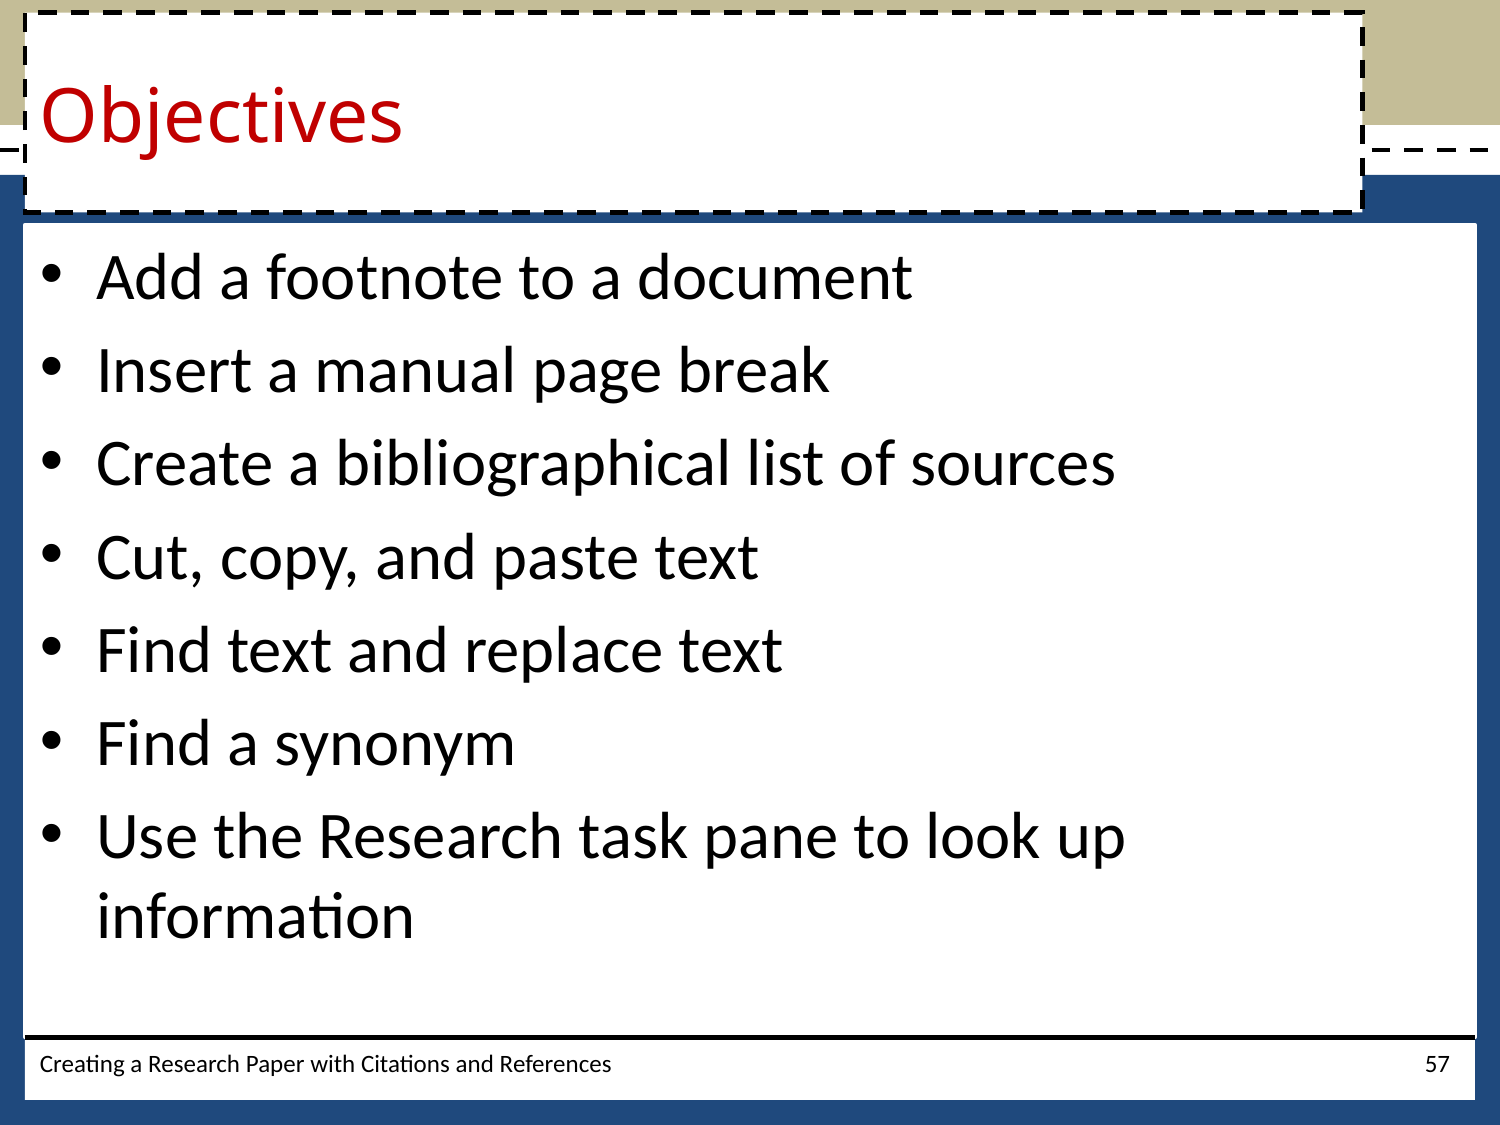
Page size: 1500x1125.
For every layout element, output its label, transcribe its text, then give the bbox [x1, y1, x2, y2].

footer Creating a Research Paper with Citations and References [24, 1040, 1400, 1100]
slide_number 57 [1400, 1040, 1475, 1100]
list Add a footnote to a document Insert a manual page break Create a bibliographical list of sources Cut, copy, and paste text Find text and replace text Find a synonym Use the Research task pane to look up information [24, 224, 1476, 1024]
title Objectives [23, 10, 1365, 215]
